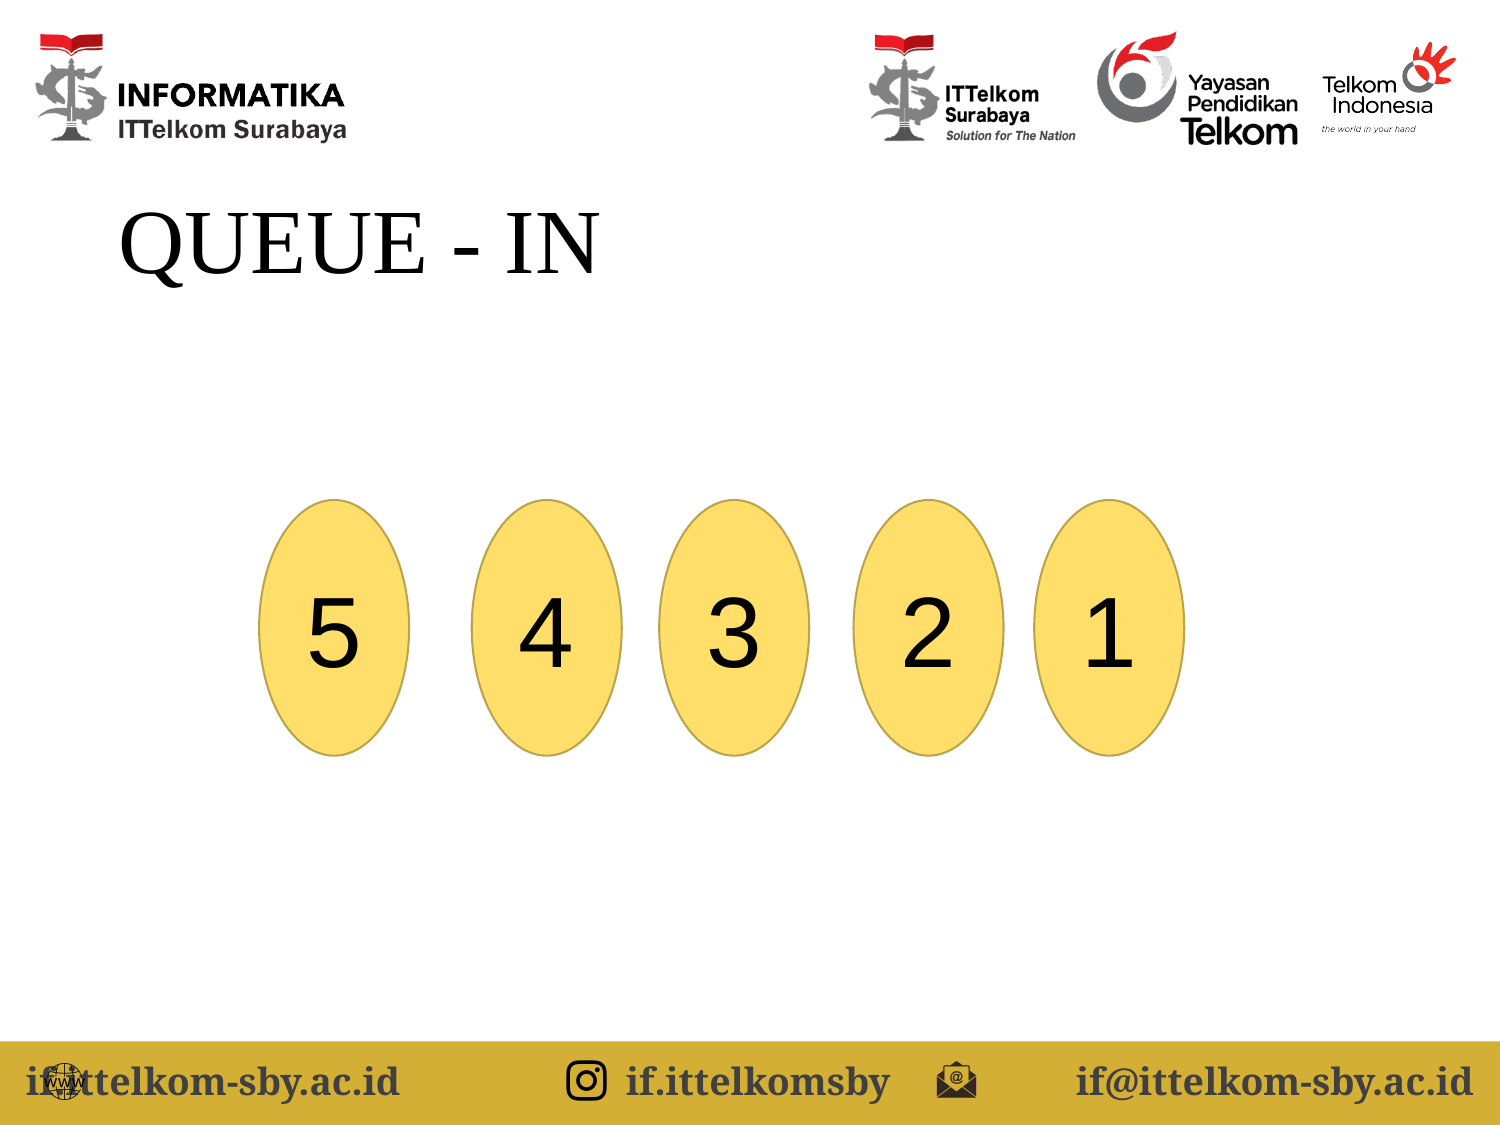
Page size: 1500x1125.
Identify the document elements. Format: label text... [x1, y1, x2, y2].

text_box 5 [258, 498, 411, 757]
text_box 1 [1033, 498, 1186, 757]
text_box 4 [470, 498, 623, 757]
text_box 2 [852, 498, 1005, 757]
picture [1312, 28, 1466, 147]
picture [867, 28, 1082, 147]
picture [33, 28, 351, 147]
text_box 3 [658, 498, 811, 757]
title QUEUE - IN [103, 174, 1397, 313]
picture [1094, 28, 1300, 147]
